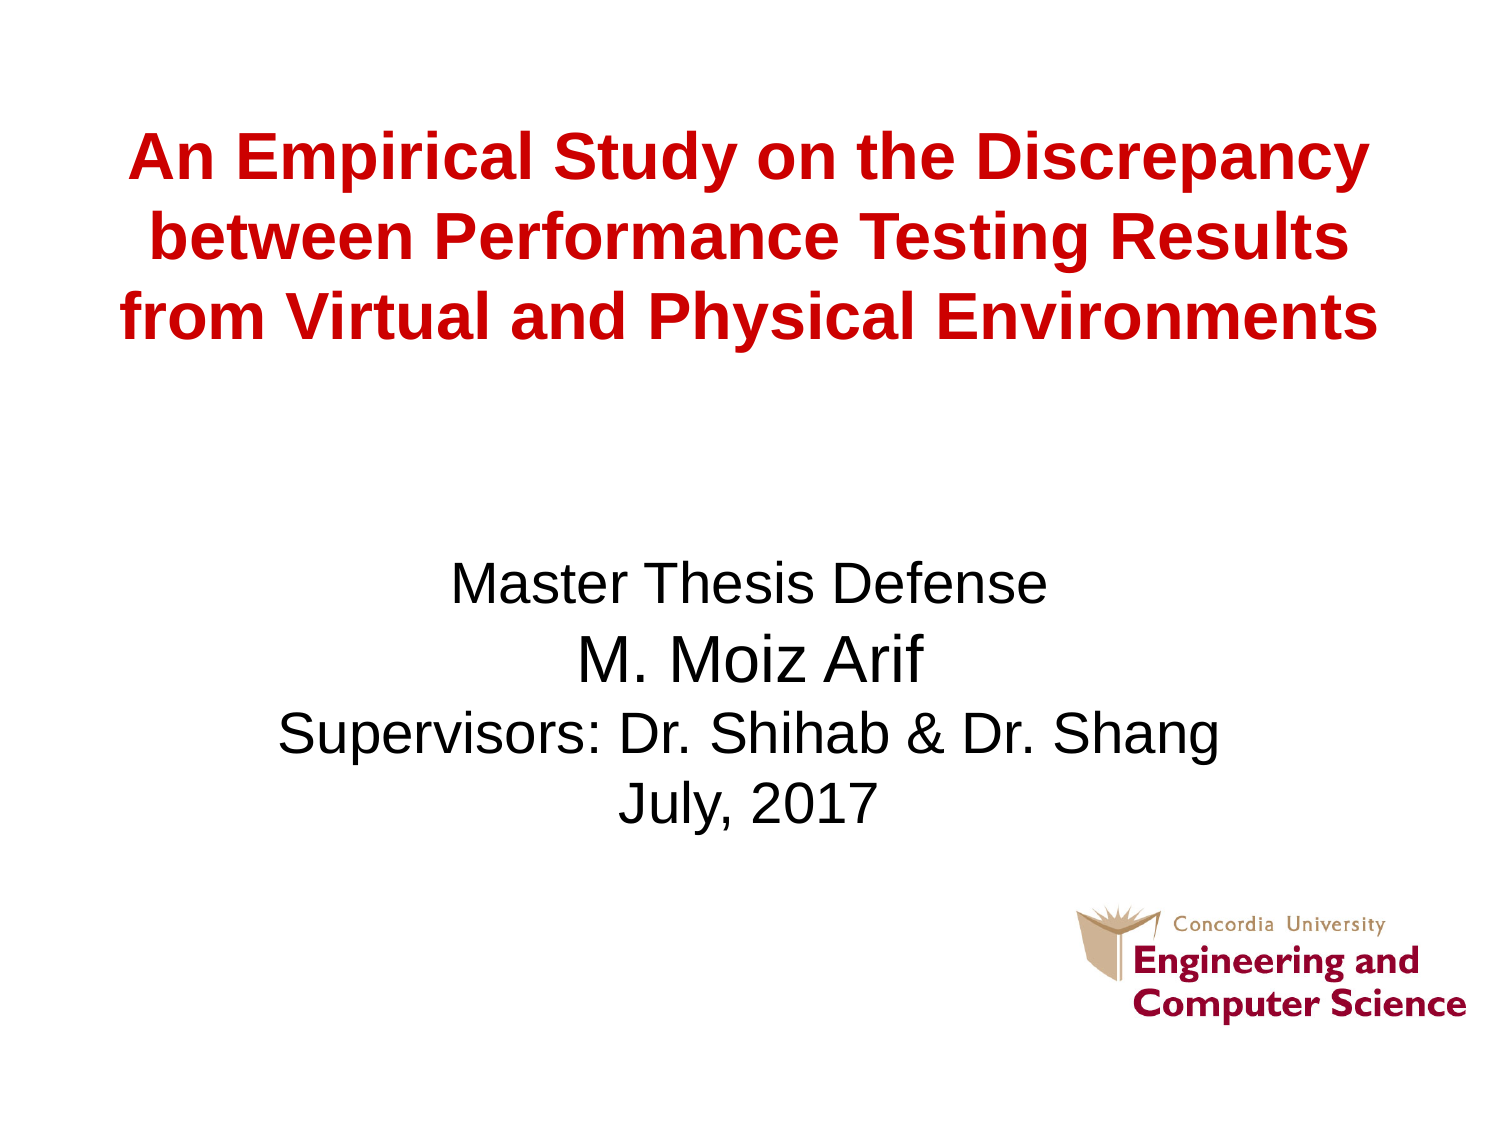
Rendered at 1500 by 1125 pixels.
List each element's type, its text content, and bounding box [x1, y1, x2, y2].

subtitle Master Thesis Defense M. Moiz Arif Supervisors: Dr. Shihab & Dr. Shang July, 2017 [51, 530, 1449, 919]
picture [1044, 871, 1500, 1063]
title An Empirical Study on the Discrepancy between Performance Testing Results from Virtual and Physical Environments [51, 184, 1449, 498]
